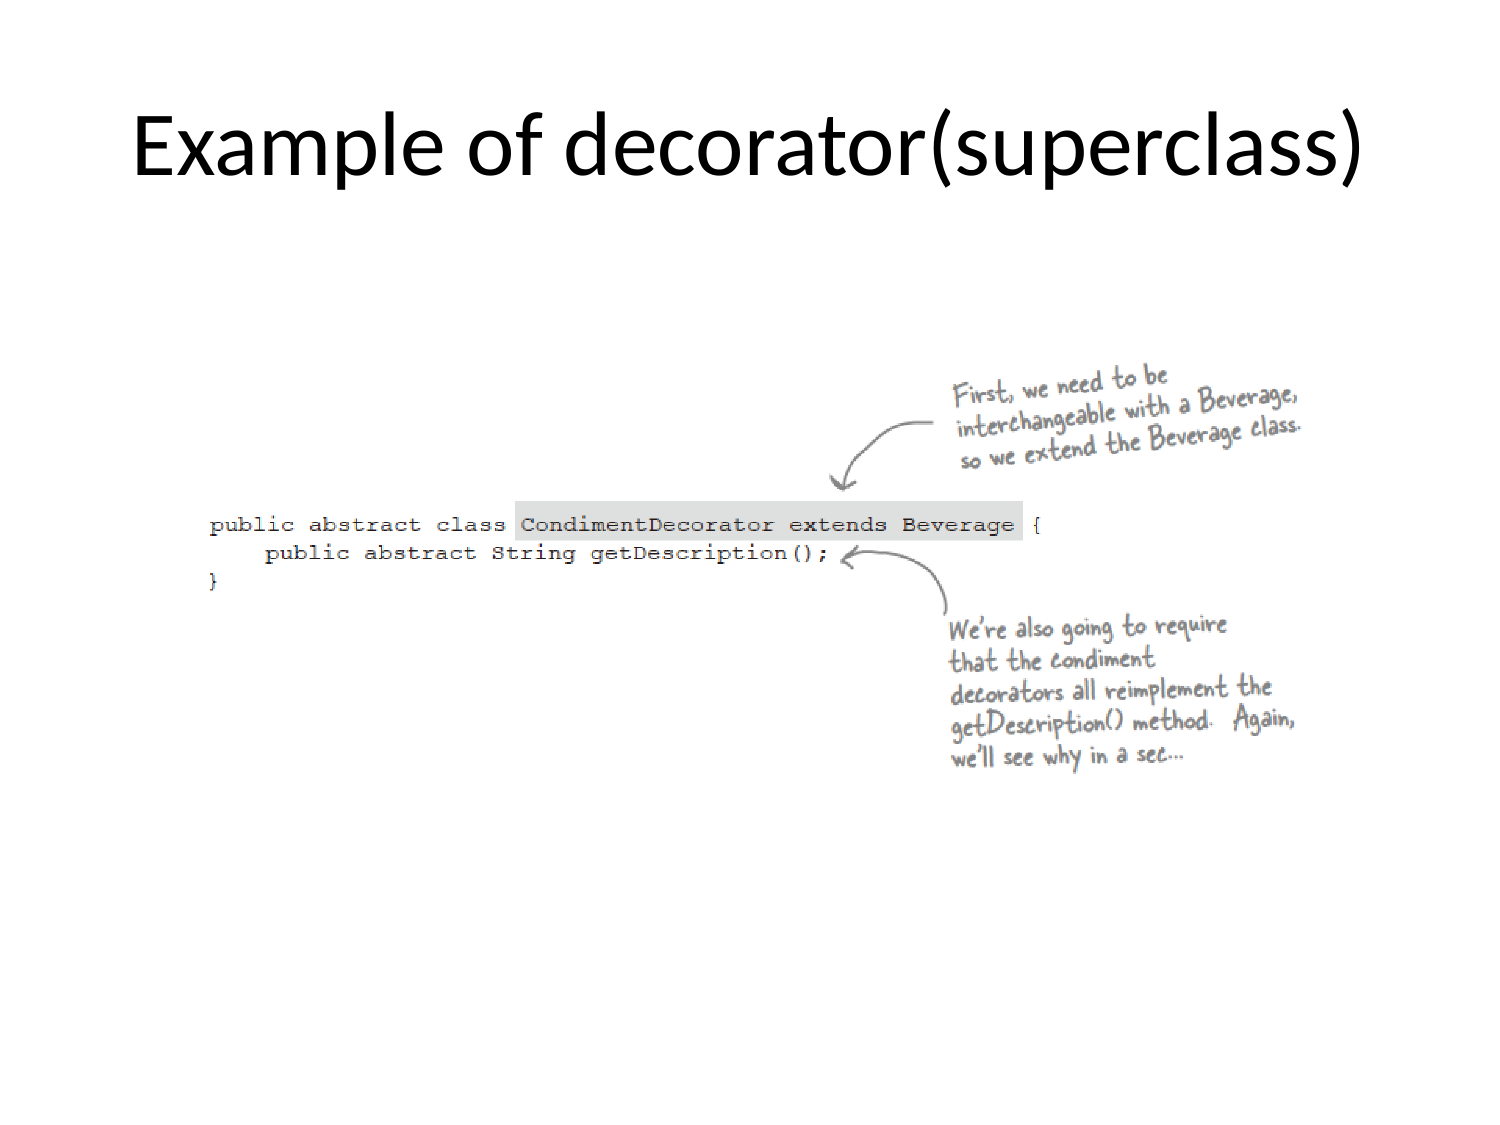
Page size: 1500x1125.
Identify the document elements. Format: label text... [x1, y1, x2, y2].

picture [152, 335, 1348, 790]
title Example of decorator(superclass) [75, 45, 1425, 233]
